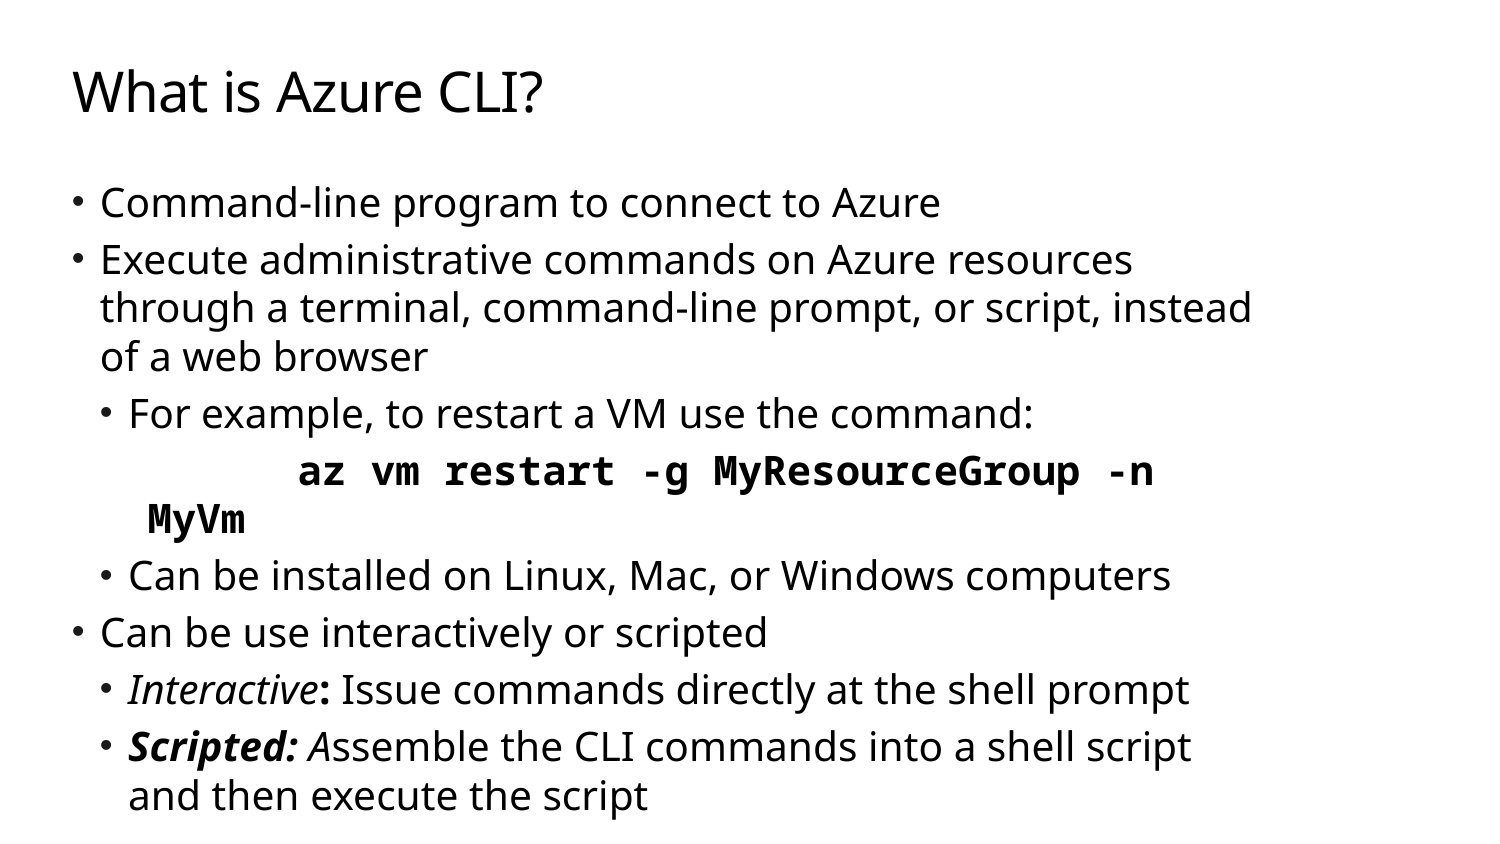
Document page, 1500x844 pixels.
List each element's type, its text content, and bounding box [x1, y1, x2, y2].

title What is Azure CLI? [72, 56, 1428, 125]
list Command-line program to connect to Azure Execute administrative commands on Azure resources through a terminal, command-line prompt, or script, instead of a web browser For example, to restart a VM use the command: az vm restart -g MyResourceGroup -n MyVm Can be installed on Linux, Mac, or Windows computers Can be use interactively or scripted Interactive: Issue commands directly at the shell prompt Scripted: Assemble the CLI commands into a shell script and then execute the script [71, 176, 1271, 787]
